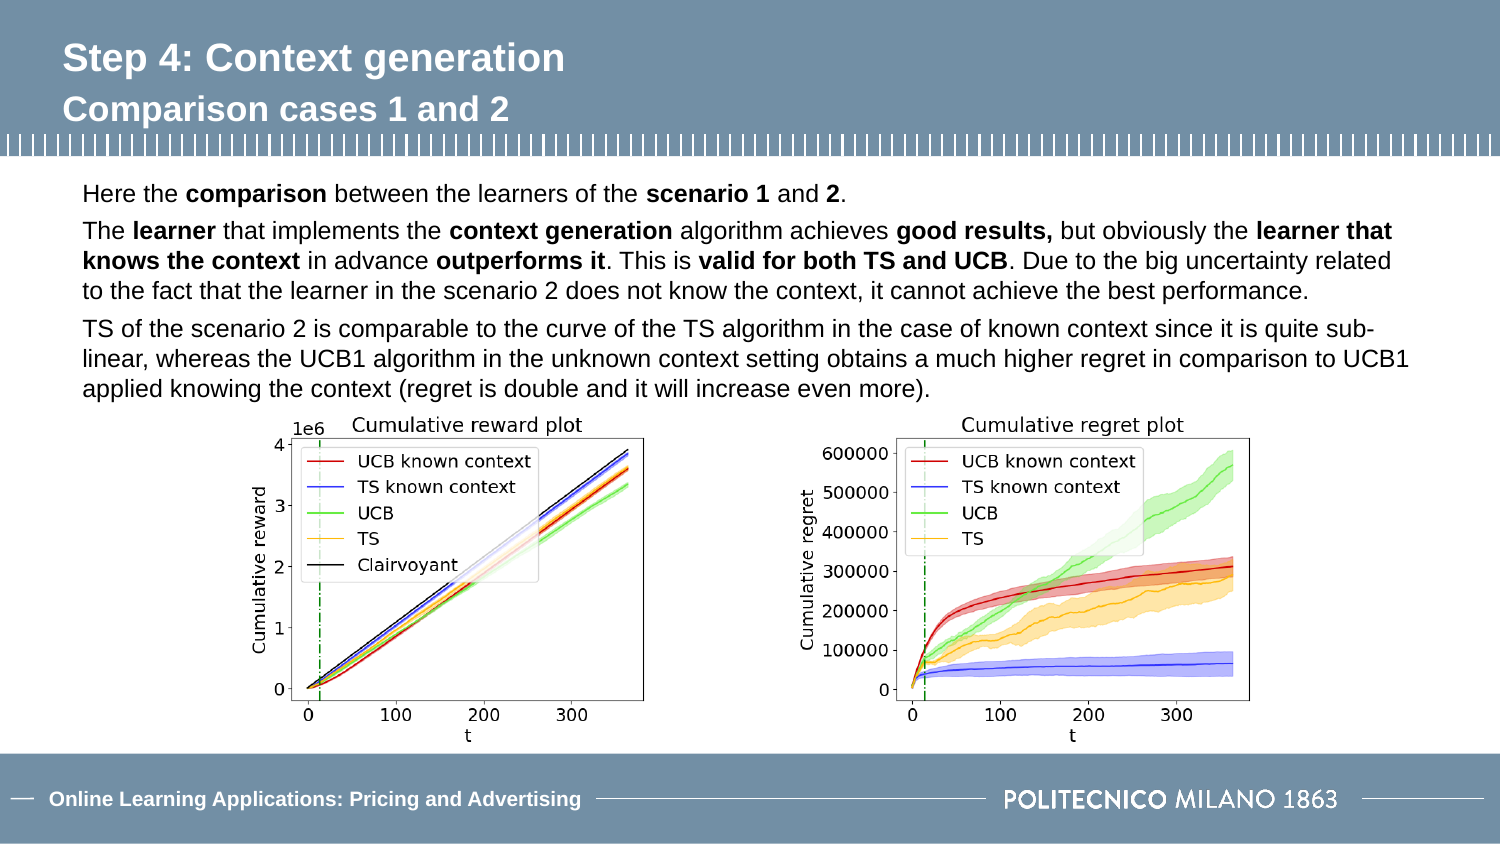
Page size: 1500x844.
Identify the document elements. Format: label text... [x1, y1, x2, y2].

picture [999, 780, 1342, 817]
picture [793, 409, 1256, 753]
list Here the comparison between the learners of the scenario 1 and 2. The learner that implements the context generation algorithm achieves good results, but obviously the learner that knows the context in advance outperforms it. This is valid for both TS and UCB. Due to the big uncertainty related to the fact that the learner in the scenario 2 does not know the context, it cannot achieve the best performance. TS of the scenario 2 is comparable to the curve of the TS algorithm in the case of known context since it is quite sub-linear, whereas the UCB1 algorithm in the unknown context setting obtains a much higher regret in comparison to UCB1 applied knowing the context (regret is double and it will increase even more). [67, 169, 1433, 395]
picture [244, 409, 651, 753]
title Step 4: Context generation Comparison cases 1 and 2 [47, 17, 1455, 121]
